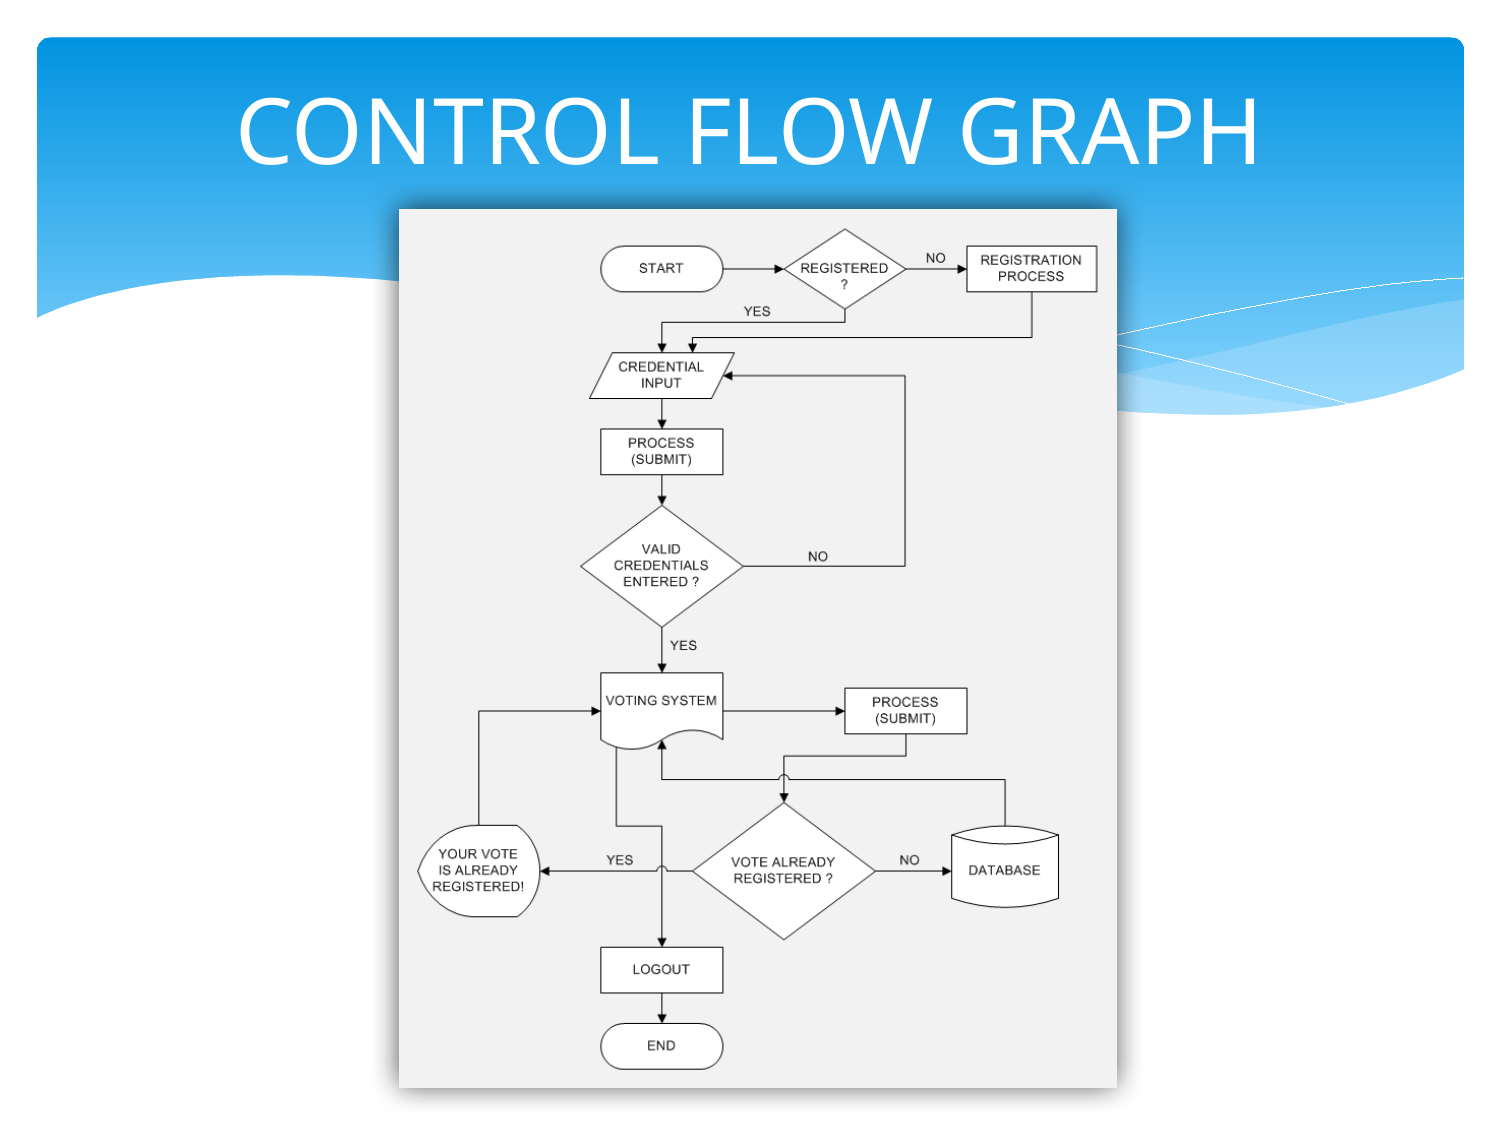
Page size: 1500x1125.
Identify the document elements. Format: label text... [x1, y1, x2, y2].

picture [399, 208, 1118, 1088]
title CONTROL FLOW GRAPH [75, 55, 1425, 200]
